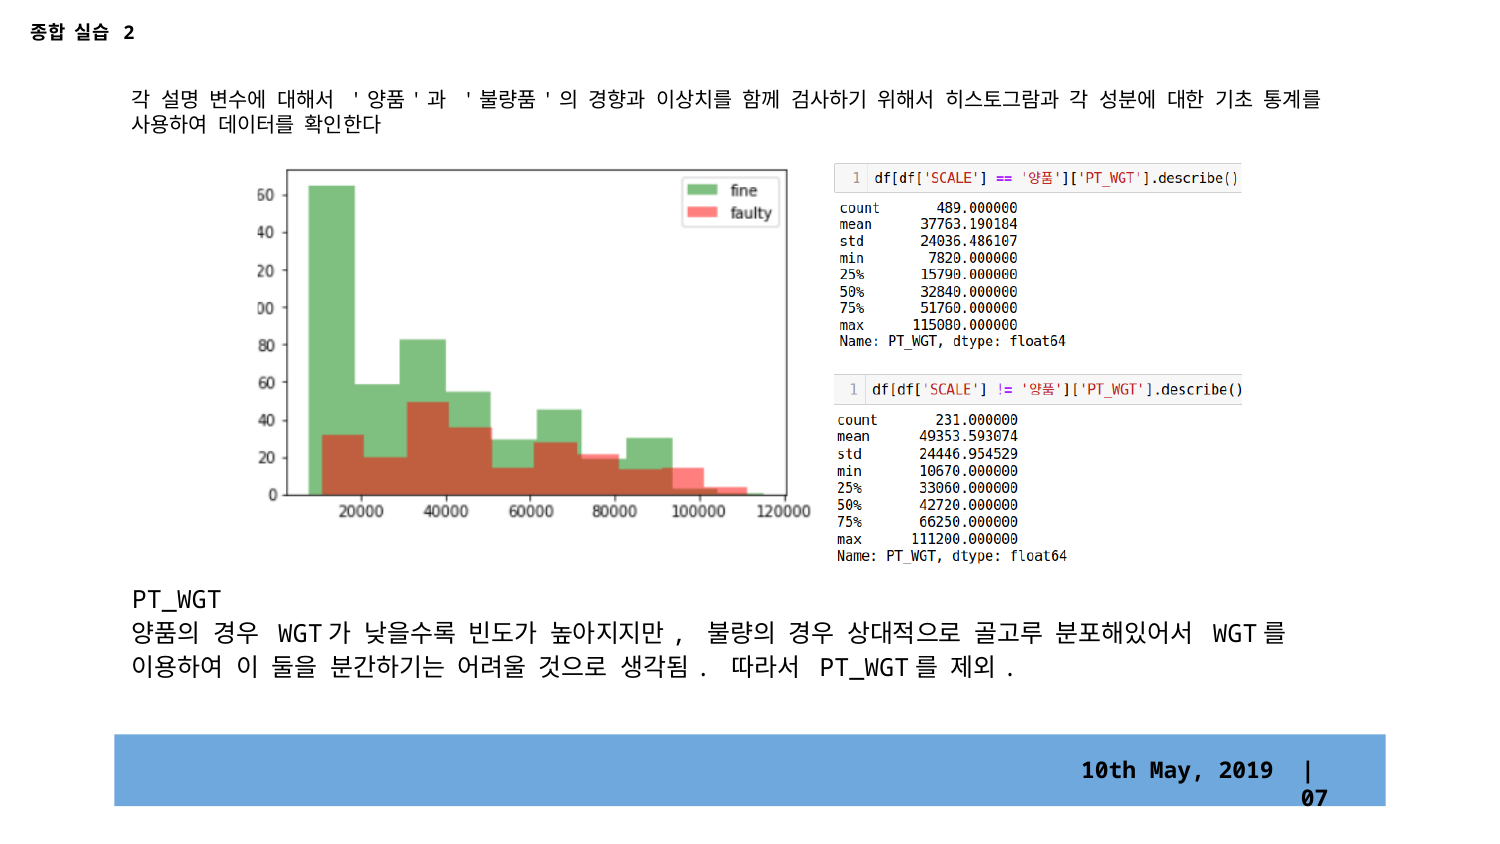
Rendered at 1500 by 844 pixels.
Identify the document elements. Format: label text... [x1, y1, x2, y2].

picture [257, 159, 813, 521]
text_box [114, 734, 1386, 807]
text_box 각 설명 변수에 대해서 '양품'과 '불량품'의 경향과 이상치를 함께 검사하기 위해서 히스토그람과 각 성분에 대한 기초 통계를 사용하여 데이터를 확인한다 [116, 71, 1384, 154]
picture [833, 159, 1242, 352]
text_box PT_WGT 양품의 경우 WGT가 낮을수록 빈도가 높아지지만, 불량의 경우 상대적으로 골고루 분포해있어서 WGT를 이용하여 이 둘을 분간하기는 어려울 것으로 생각됨. 따라서 PT_WGT를 제외. [116, 563, 1384, 646]
picture [833, 372, 1243, 564]
text_box 10th May, 2019 | 07 [1043, 740, 1344, 800]
text_box 종합 실습 2 [15, 6, 231, 65]
